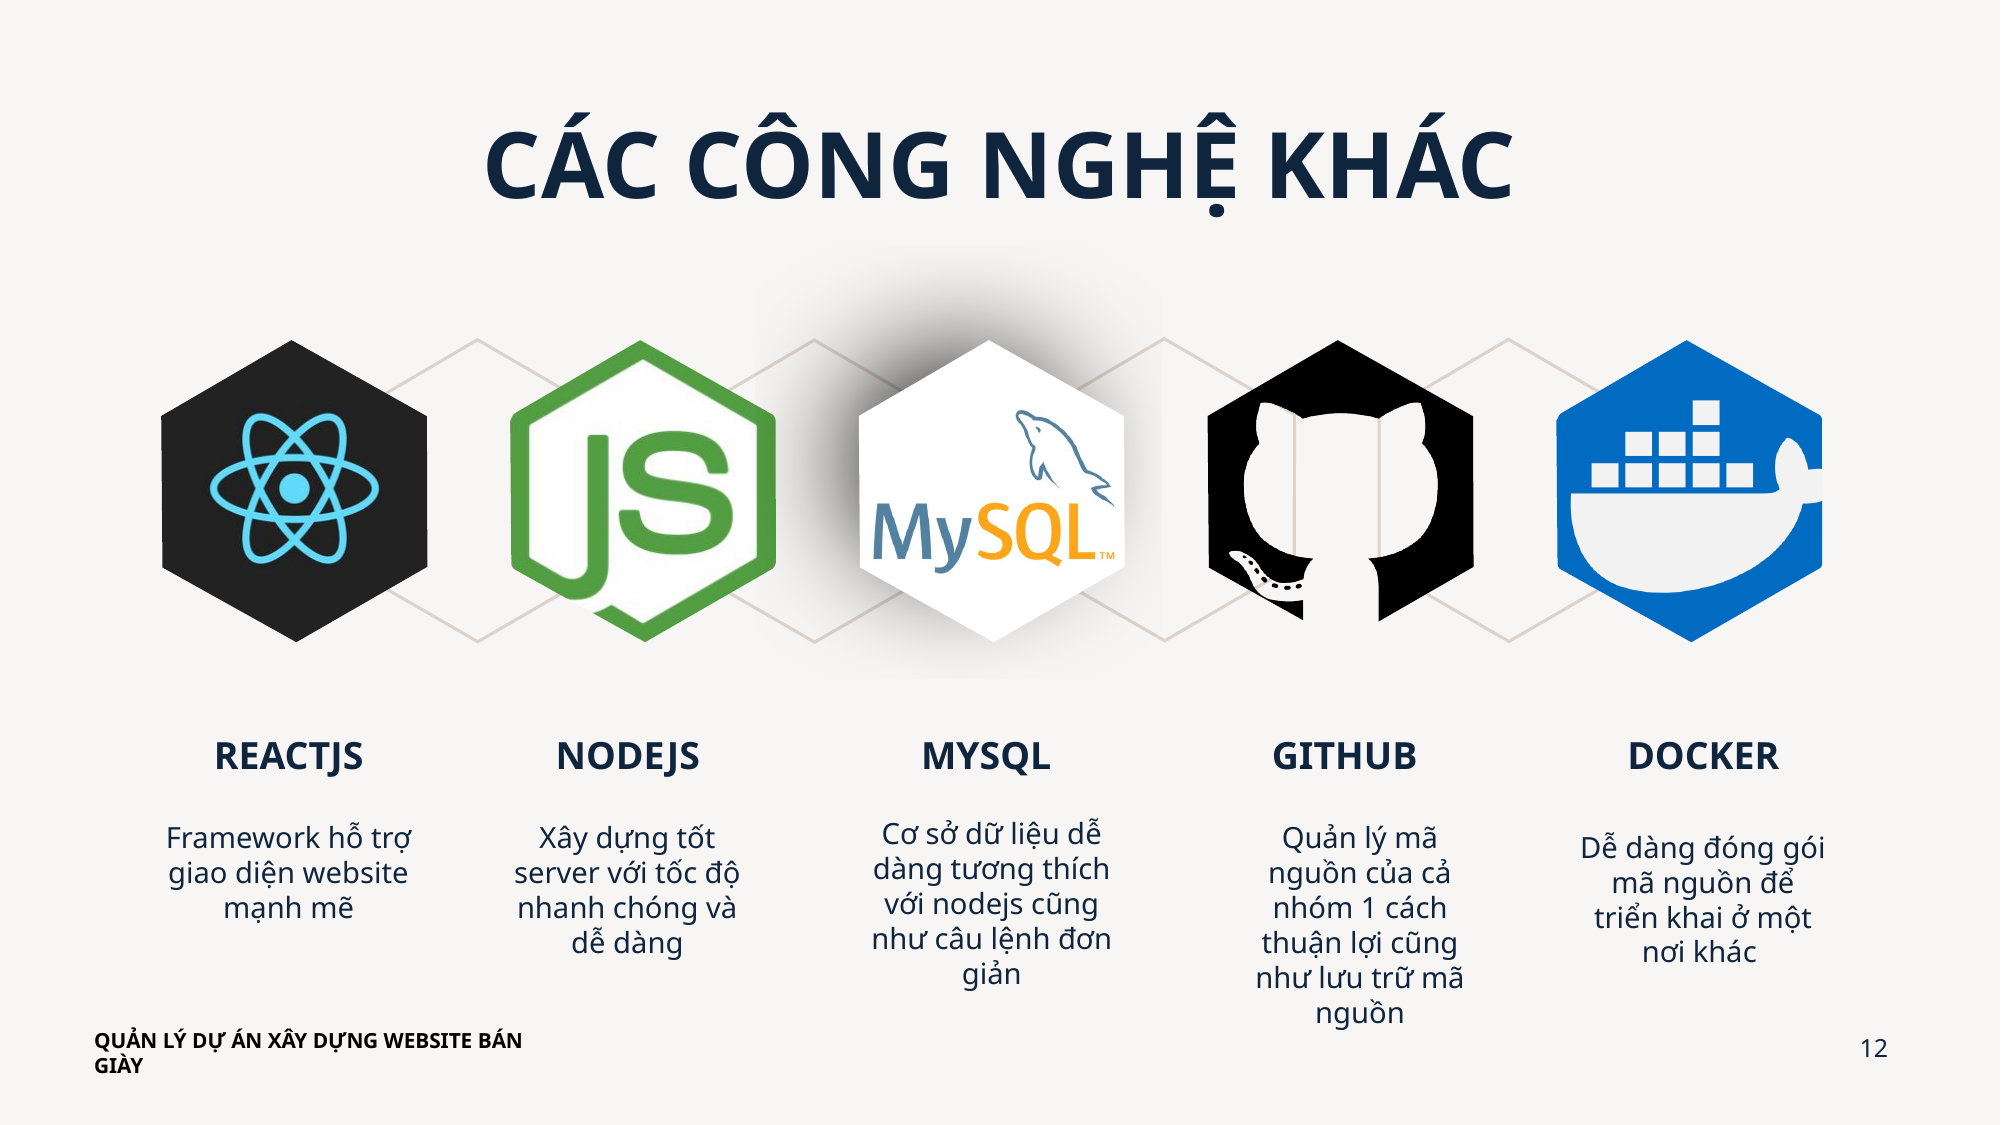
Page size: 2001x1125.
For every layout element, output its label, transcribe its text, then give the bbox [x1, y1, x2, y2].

text_box QUẢN LÝ DỰ ÁN XÂY DỰNG WEBSITE BÁN GIÀY [79, 1019, 584, 1080]
list REACTJS [134, 724, 443, 808]
list Quản lý mã nguồn của cả nhóm 1 cách thuận lợi cũng như lưu trữ mã nguồn [1221, 812, 1499, 981]
picture [858, 340, 1125, 643]
list Xây dựng tốt server với tốc độ nhanh chóng và dễ dàng [488, 812, 767, 946]
list GITHUB [1190, 724, 1499, 808]
picture [1556, 340, 1823, 643]
picture [161, 340, 428, 643]
title CÁC CÔNG NGHỆ KHÁC [137, 59, 1863, 278]
list Dễ dàng đóng gói mã nguồn để triển khai ở một nơi khác [1564, 821, 1842, 955]
list MYSQL [832, 724, 1141, 808]
list Cơ sở dữ liệu dễ dàng tương thích với nodejs cũng như câu lệnh đơn giản [853, 807, 1131, 941]
list NODEJS [473, 724, 782, 808]
picture [510, 340, 776, 643]
slide_number 12 [1836, 1020, 1912, 1080]
picture [1207, 340, 1474, 643]
list DOCKER [1549, 724, 1858, 808]
list Framework hỗ trợ giao diện website mạnh mẽ [149, 812, 428, 946]
